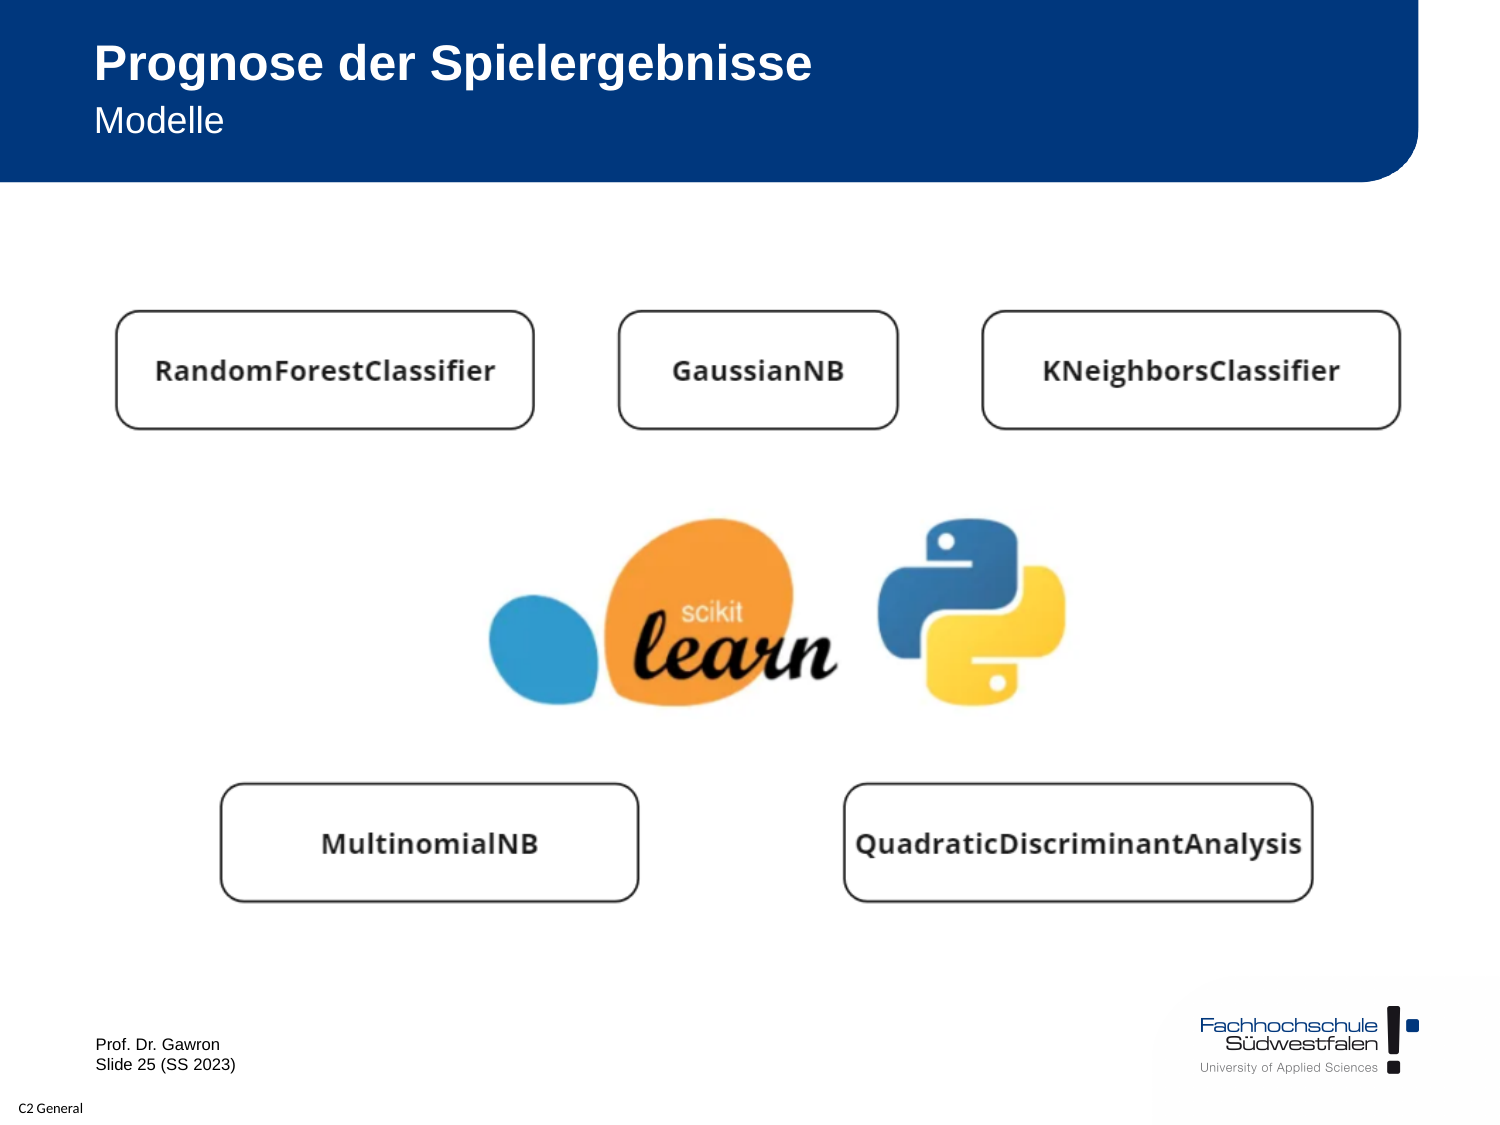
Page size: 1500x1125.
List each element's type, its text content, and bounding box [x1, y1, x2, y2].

title Prognose der Spielergebnisse [93, 30, 1417, 91]
picture [0, 0, 1419, 183]
picture [1152, 976, 1500, 1125]
list Modelle [93, 95, 1417, 141]
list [93, 296, 1418, 922]
